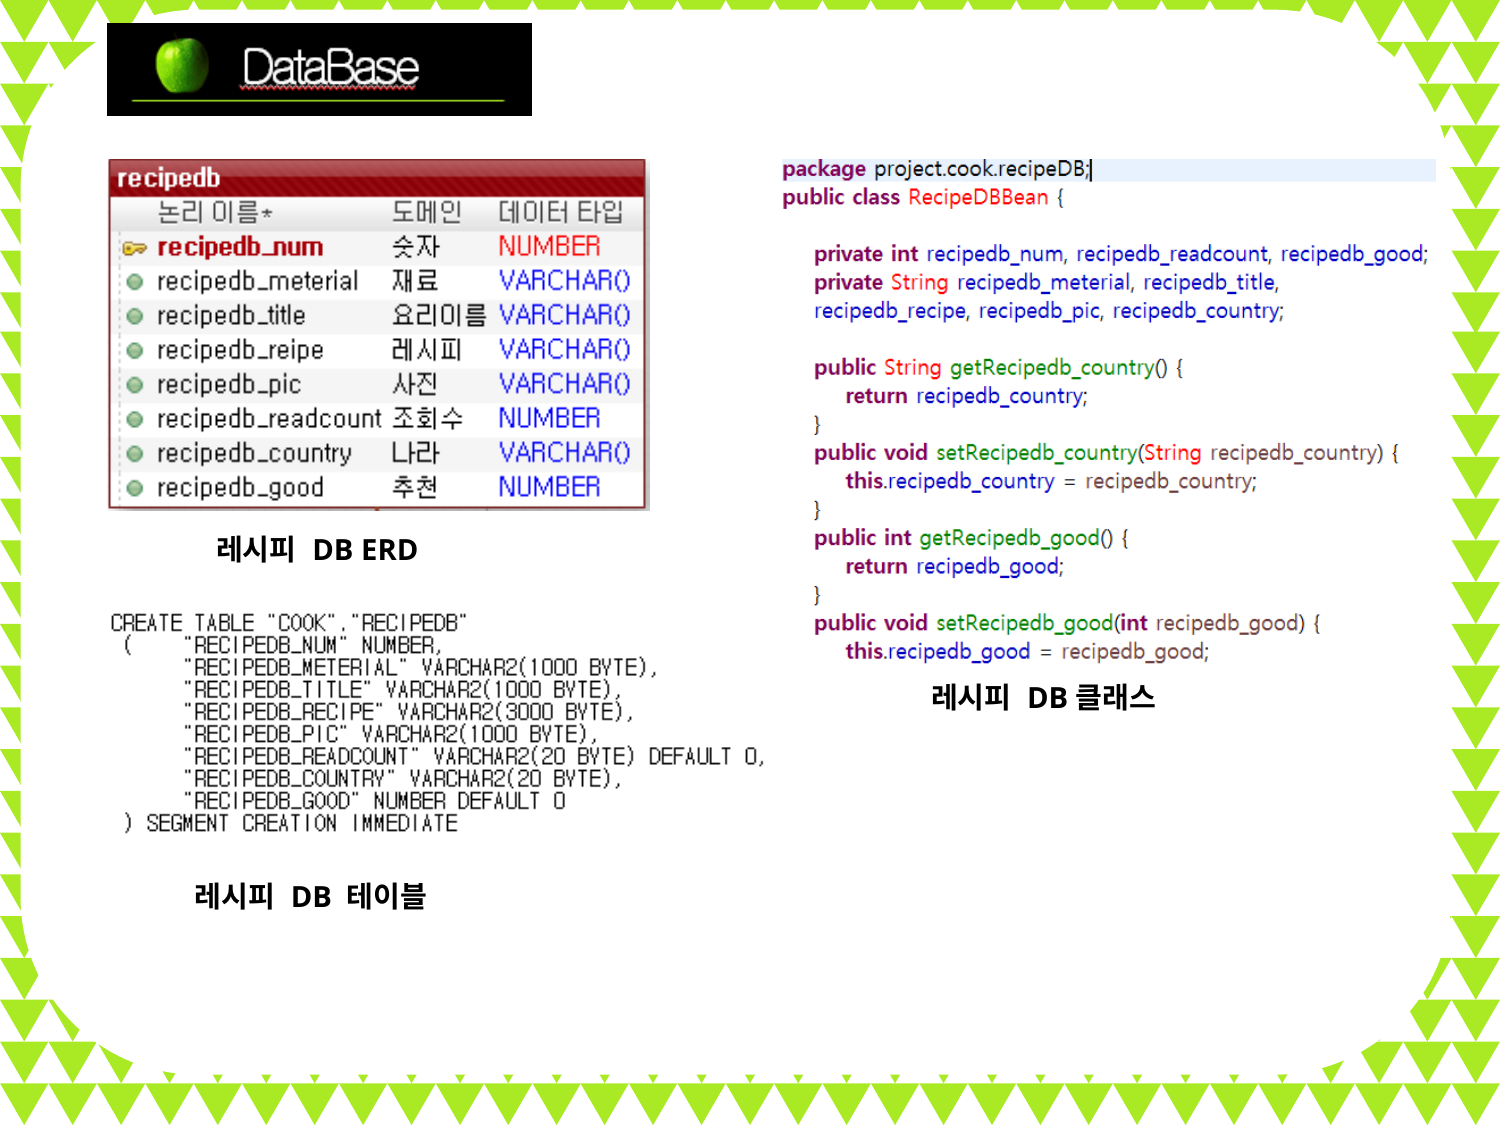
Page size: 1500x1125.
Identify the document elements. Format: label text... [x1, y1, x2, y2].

text_box 레시피 DB ERD [201, 523, 556, 574]
picture [107, 604, 770, 836]
text_box [18, 7, 1454, 1077]
picture [107, 23, 532, 116]
picture [107, 159, 650, 511]
text_box 레시피 DB 테이블 [179, 871, 578, 921]
text_box 레시피 DB클래스 [916, 677, 1301, 723]
picture [781, 159, 1436, 669]
